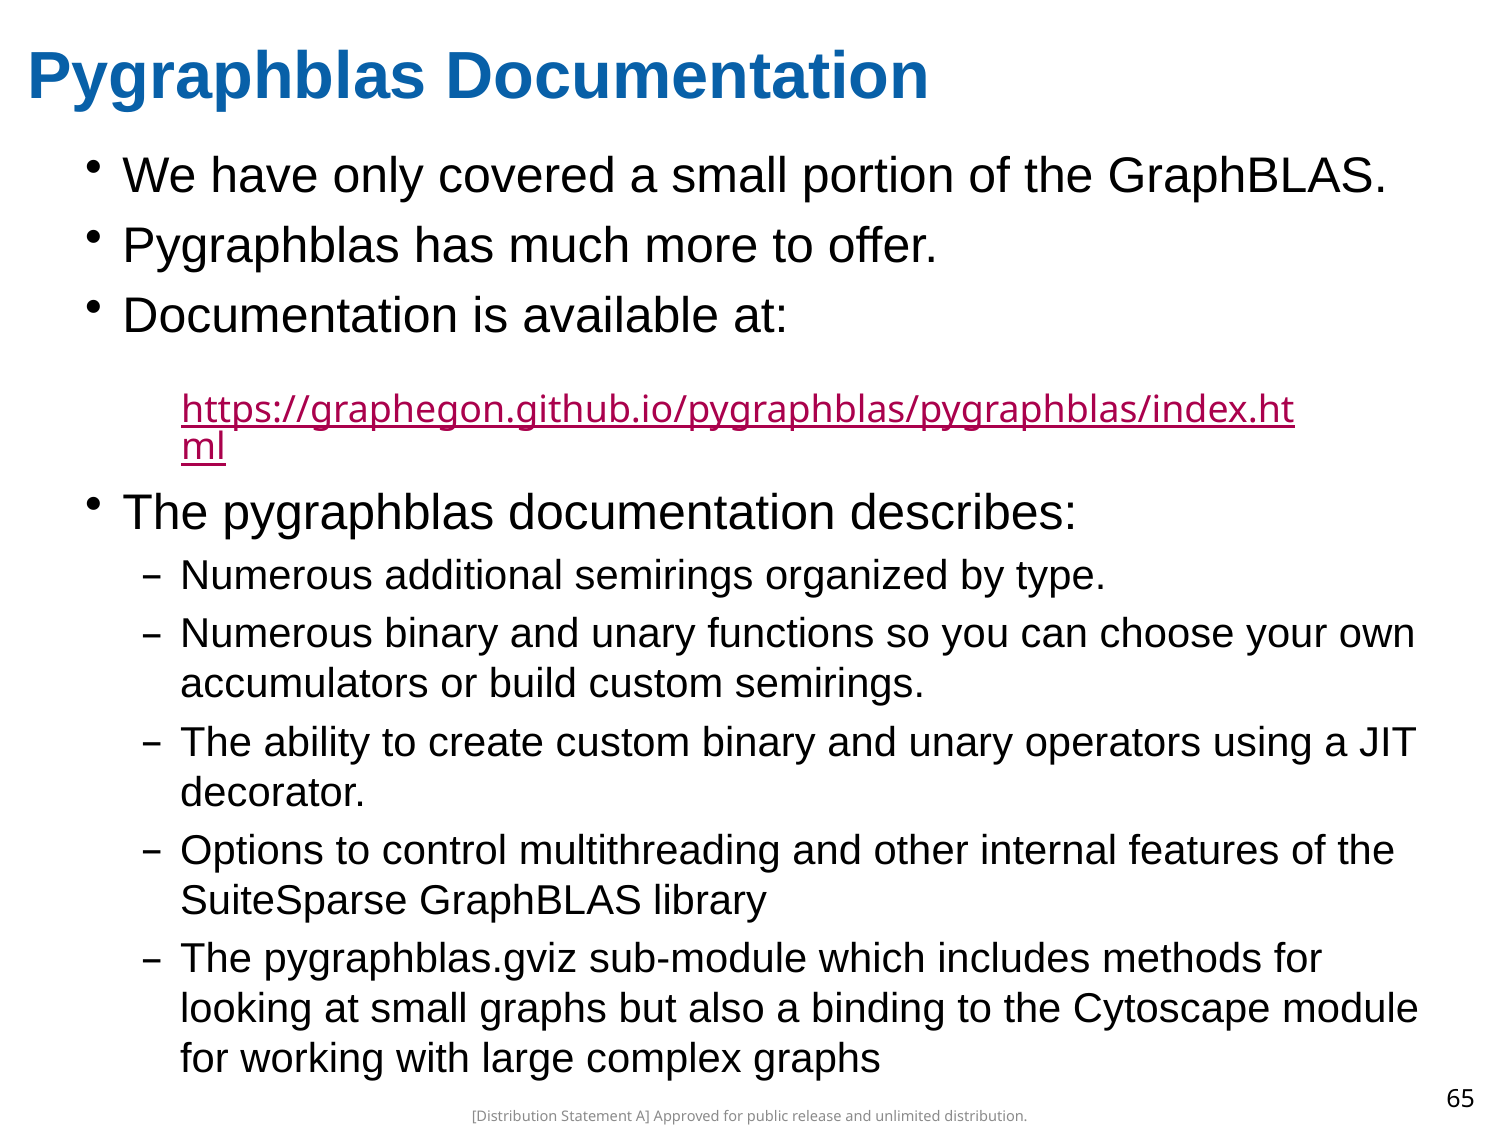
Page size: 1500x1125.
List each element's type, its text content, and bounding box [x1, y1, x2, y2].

text_box We have only covered a small portion of the GraphBLAS. Pygraphblas has much more to offer. Documentation is available at: [85, 142, 1466, 354]
list The pygraphblas documentation describes: Numerous additional semirings organized by type. Numerous binary and unary functions so you can choose your own accumulators or build custom semirings. The ability to create custom binary and unary operators using a JIT decorator. Options to control multithreading and other internal features of the SuiteSparse GraphBLAS library The pygraphblas.gviz sub-module which includes methods for looking at small graphs but also a binding to the Cytoscape module for working with large complex graphs [85, 479, 1467, 1101]
slide_number 65 [1431, 1074, 1500, 1125]
title Pygraphblas Documentation [27, 31, 1379, 178]
text_box https://graphegon.github.io/pygraphblas/pygraphblas/index.html [166, 377, 1334, 444]
